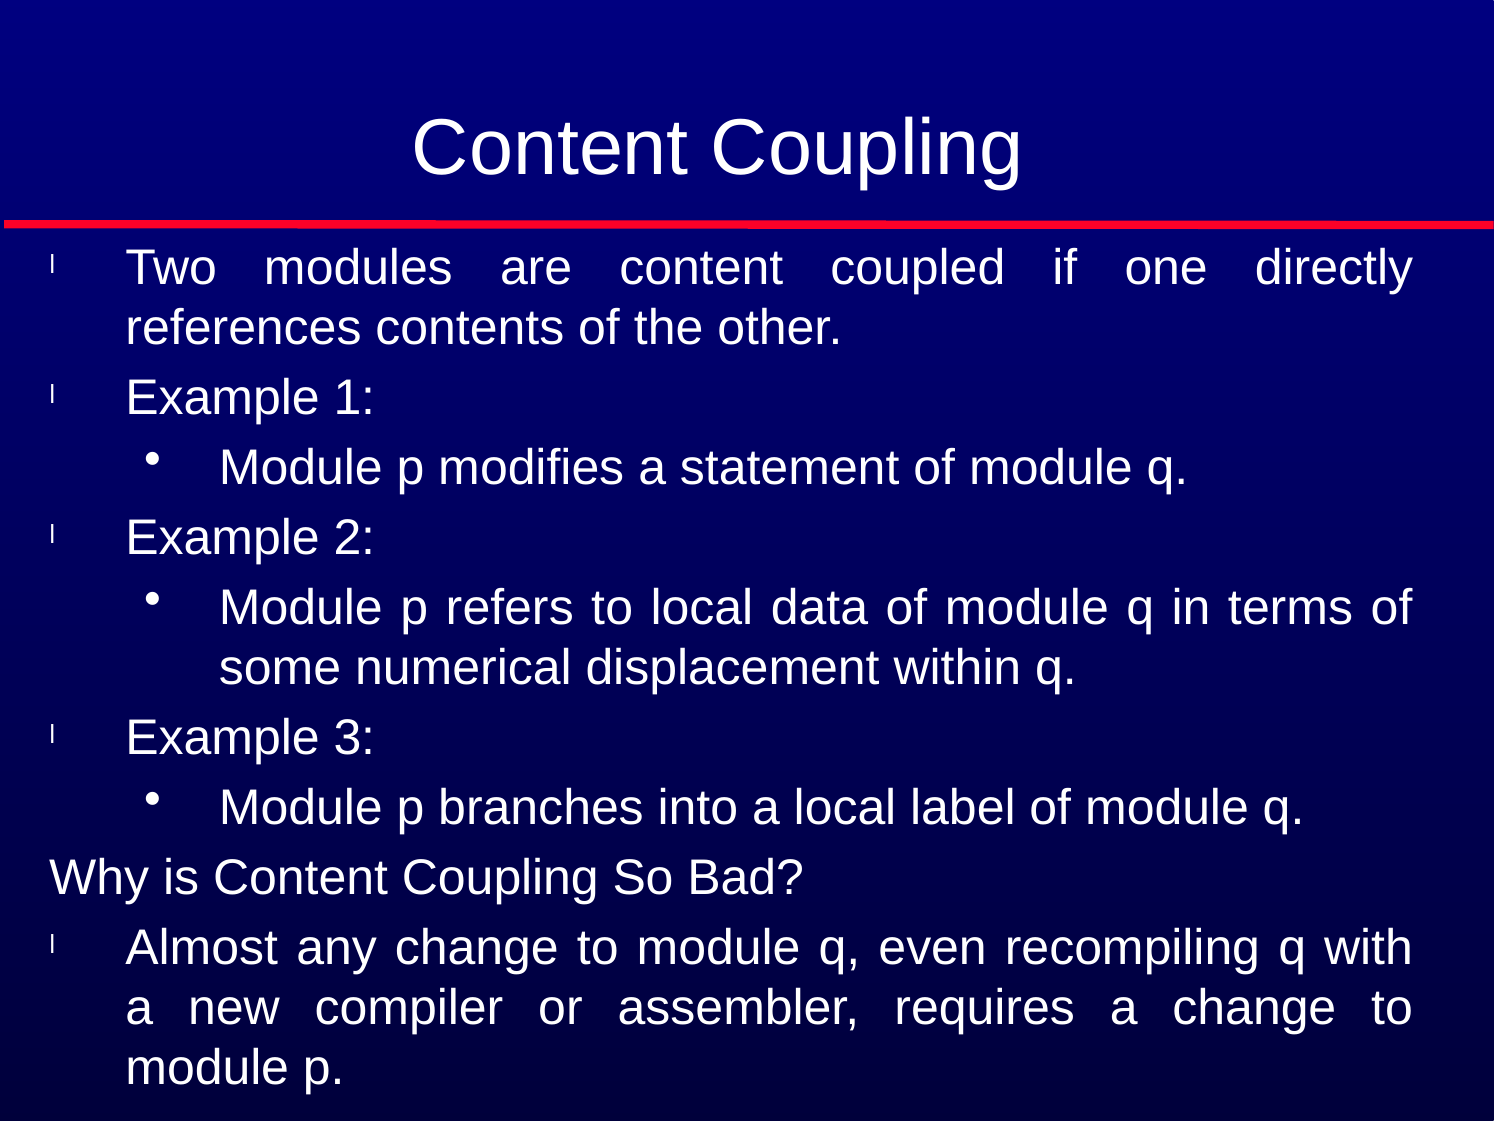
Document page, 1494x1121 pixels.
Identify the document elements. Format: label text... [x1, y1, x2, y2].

title Content Coupling [333, 47, 1102, 199]
list Two modules are content coupled if one directly references contents of the other. Example 1: Module p modifies a statement of module q. Example 2: Module p refers to local data of module q in terms of some numerical displacement within q. Example 3: Module p branches into a local label of module q. Why is Content Coupling So Bad? Almost any change to module q, even recompiling q with a new compiler or assembler, requires a change to module p. [33, 226, 1429, 1121]
